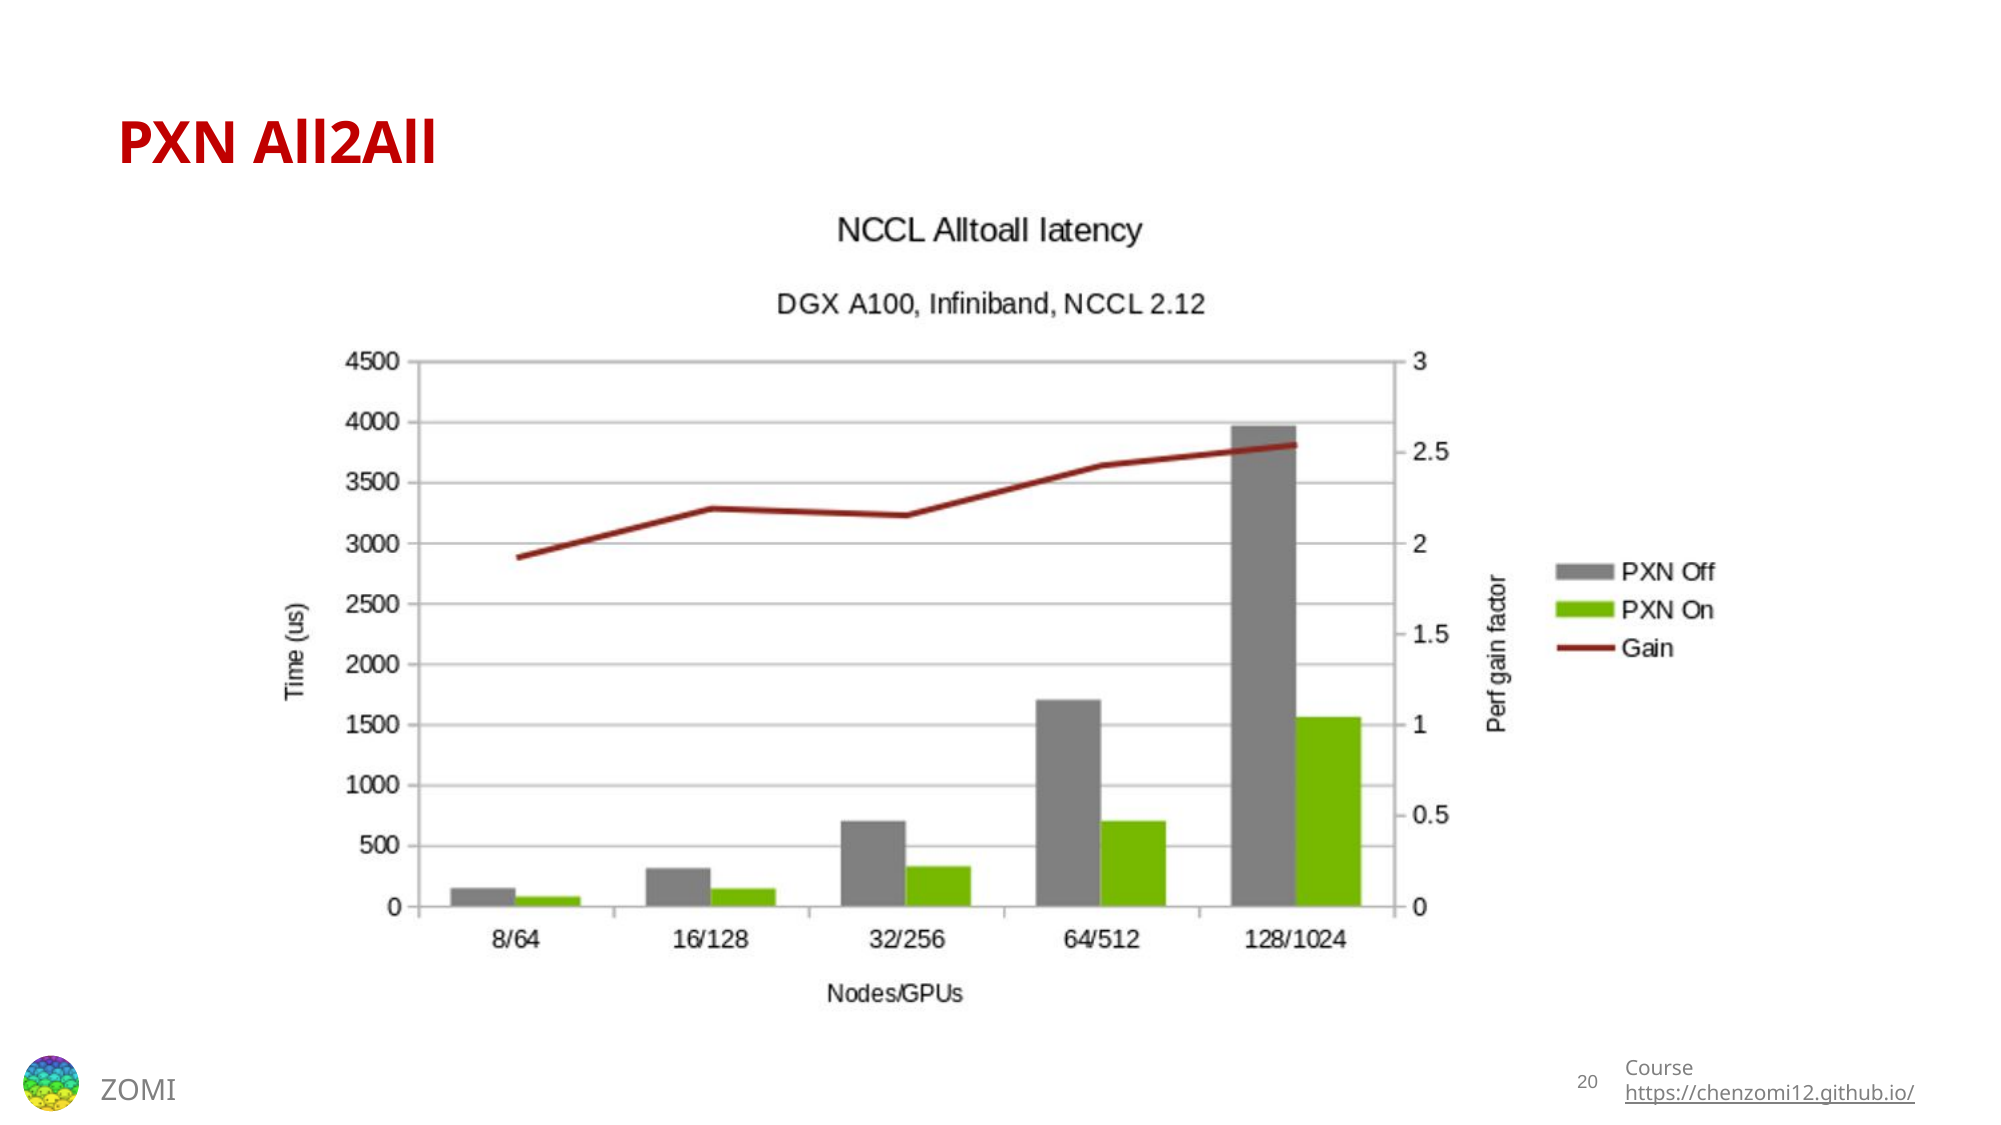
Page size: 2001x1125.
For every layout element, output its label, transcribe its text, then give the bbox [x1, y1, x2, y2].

picture [24, 1056, 78, 1111]
title PXN All2All [102, 91, 1901, 189]
picture [241, 187, 1760, 1057]
